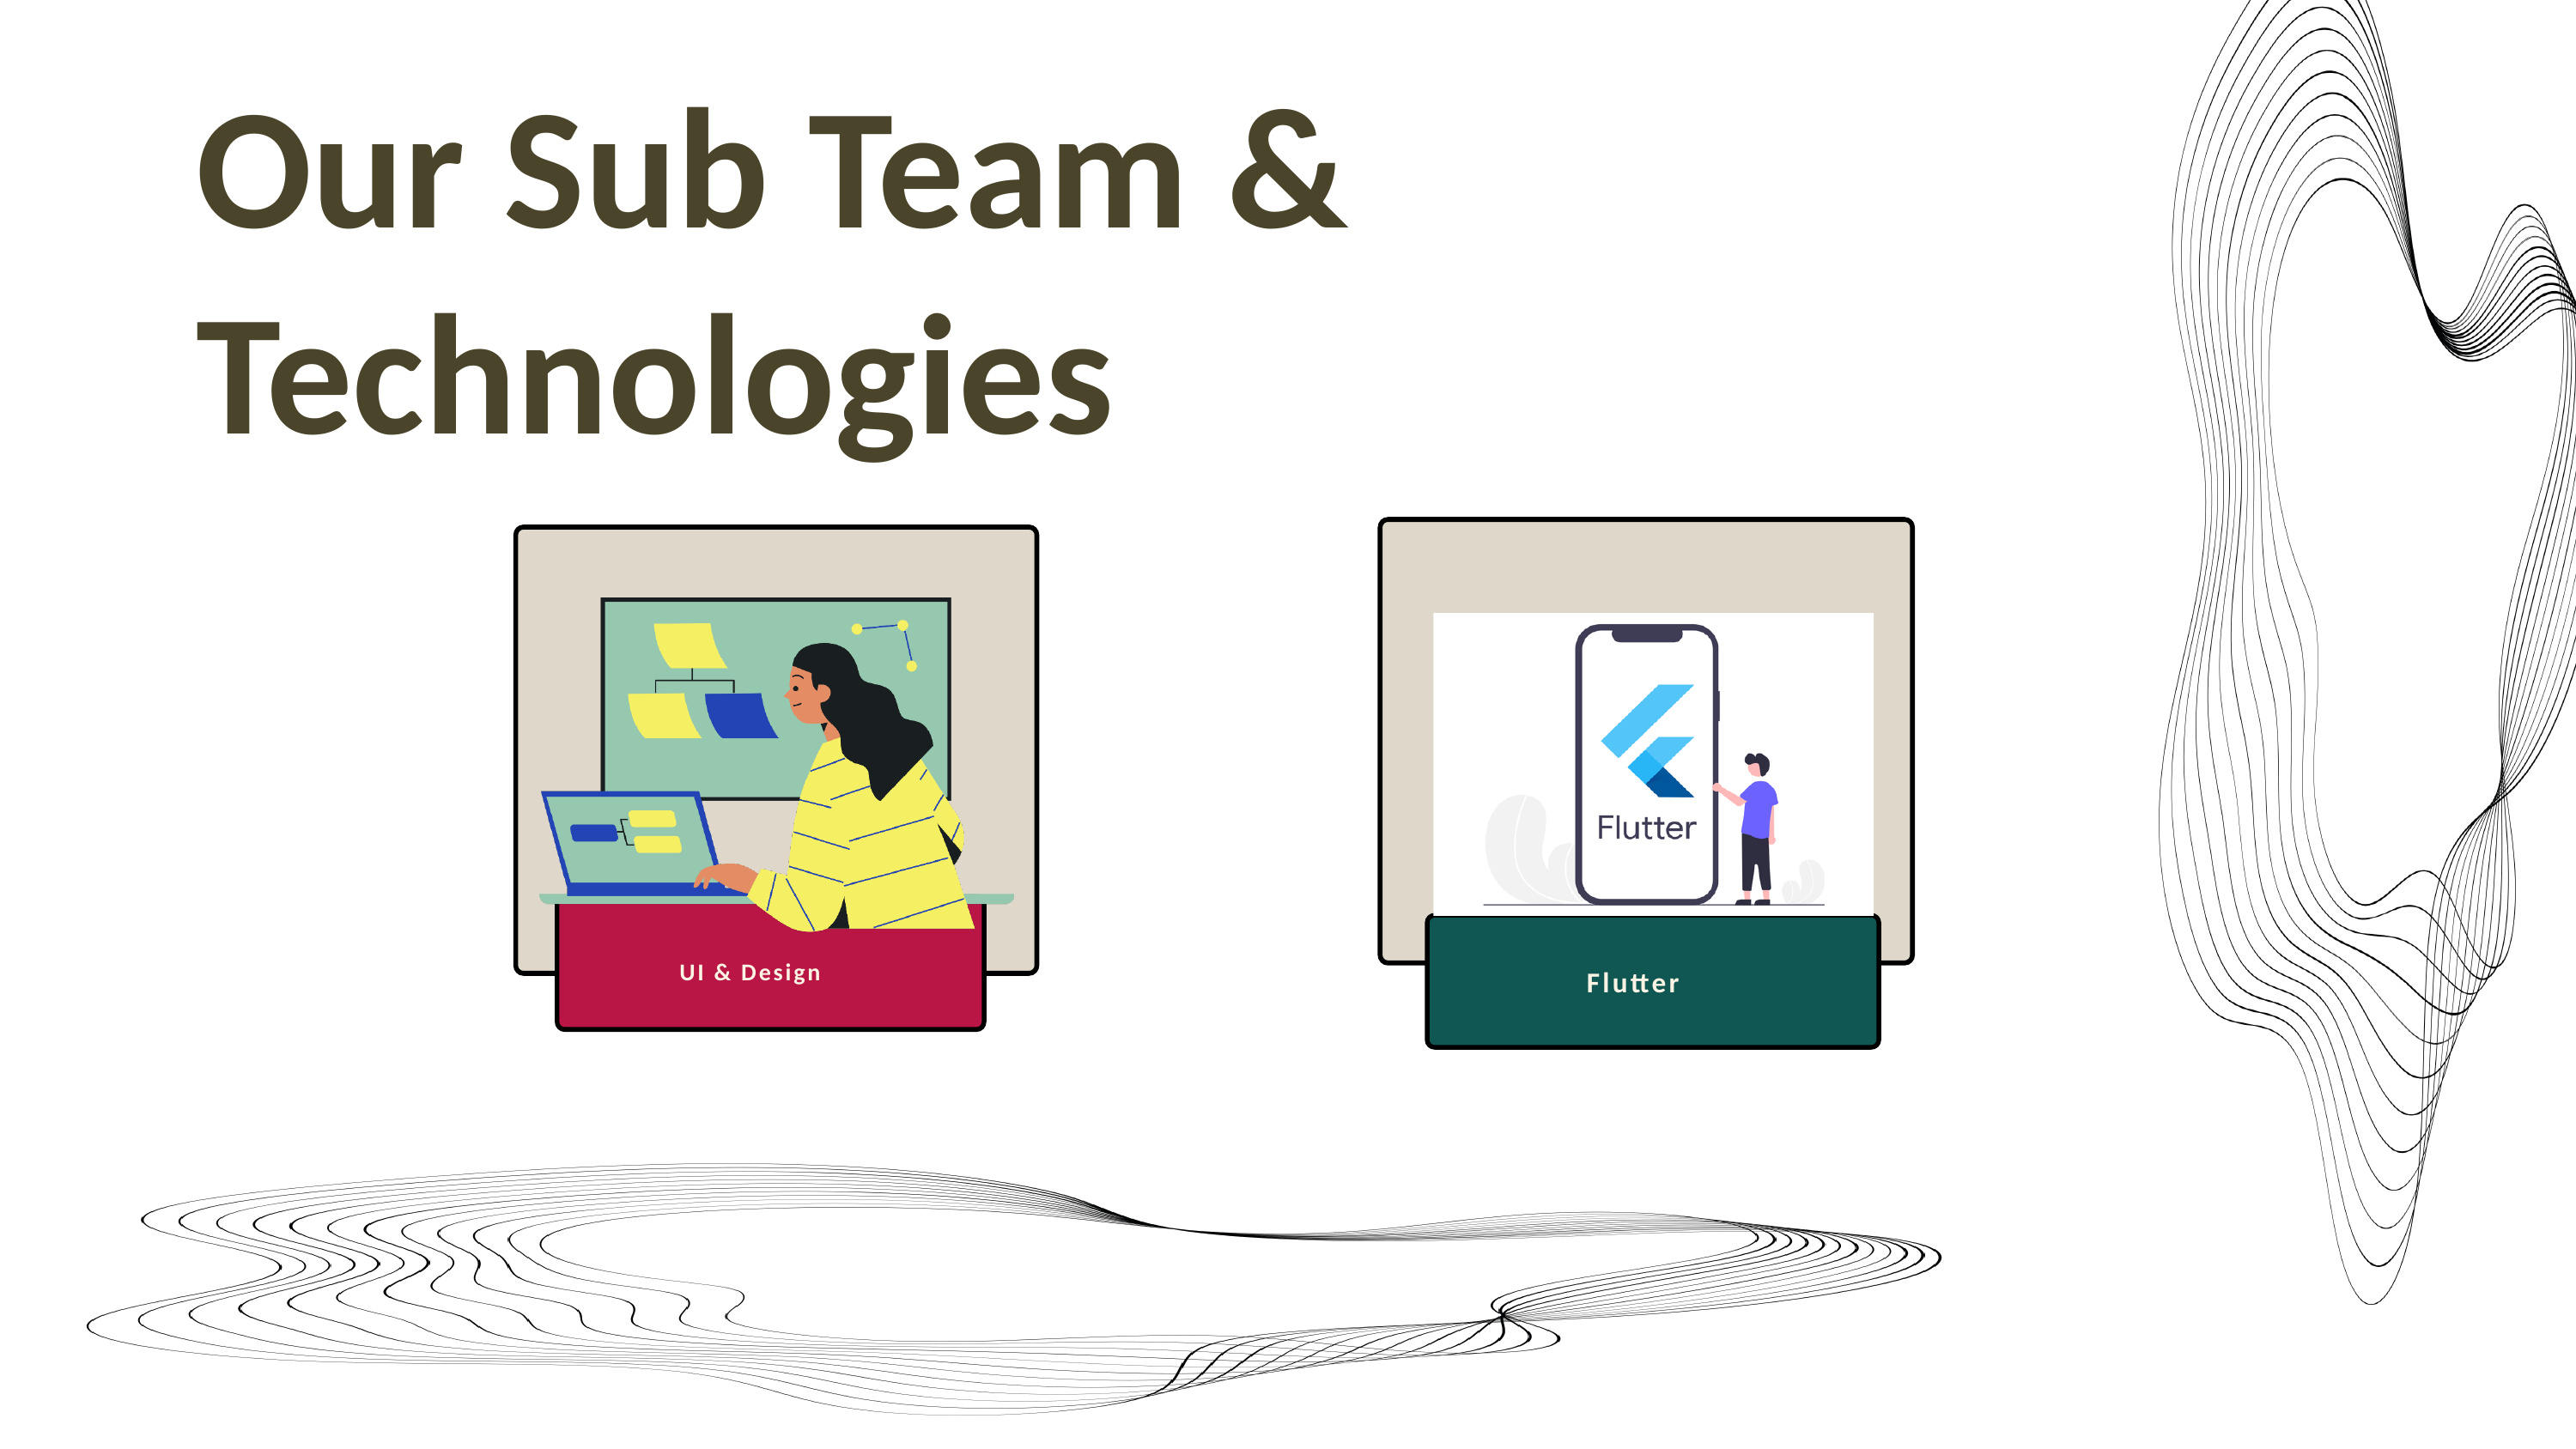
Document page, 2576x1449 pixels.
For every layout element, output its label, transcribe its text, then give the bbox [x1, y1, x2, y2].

text_box [2158, 0, 2576, 1305]
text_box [1425, 912, 1882, 1051]
text_box Our Sub Team & Technologies [196, 56, 1540, 469]
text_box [1433, 613, 1874, 916]
picture [539, 597, 1015, 938]
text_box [554, 946, 987, 1033]
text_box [1377, 516, 1916, 966]
text_box [83, 1160, 1945, 1416]
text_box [513, 524, 1040, 976]
